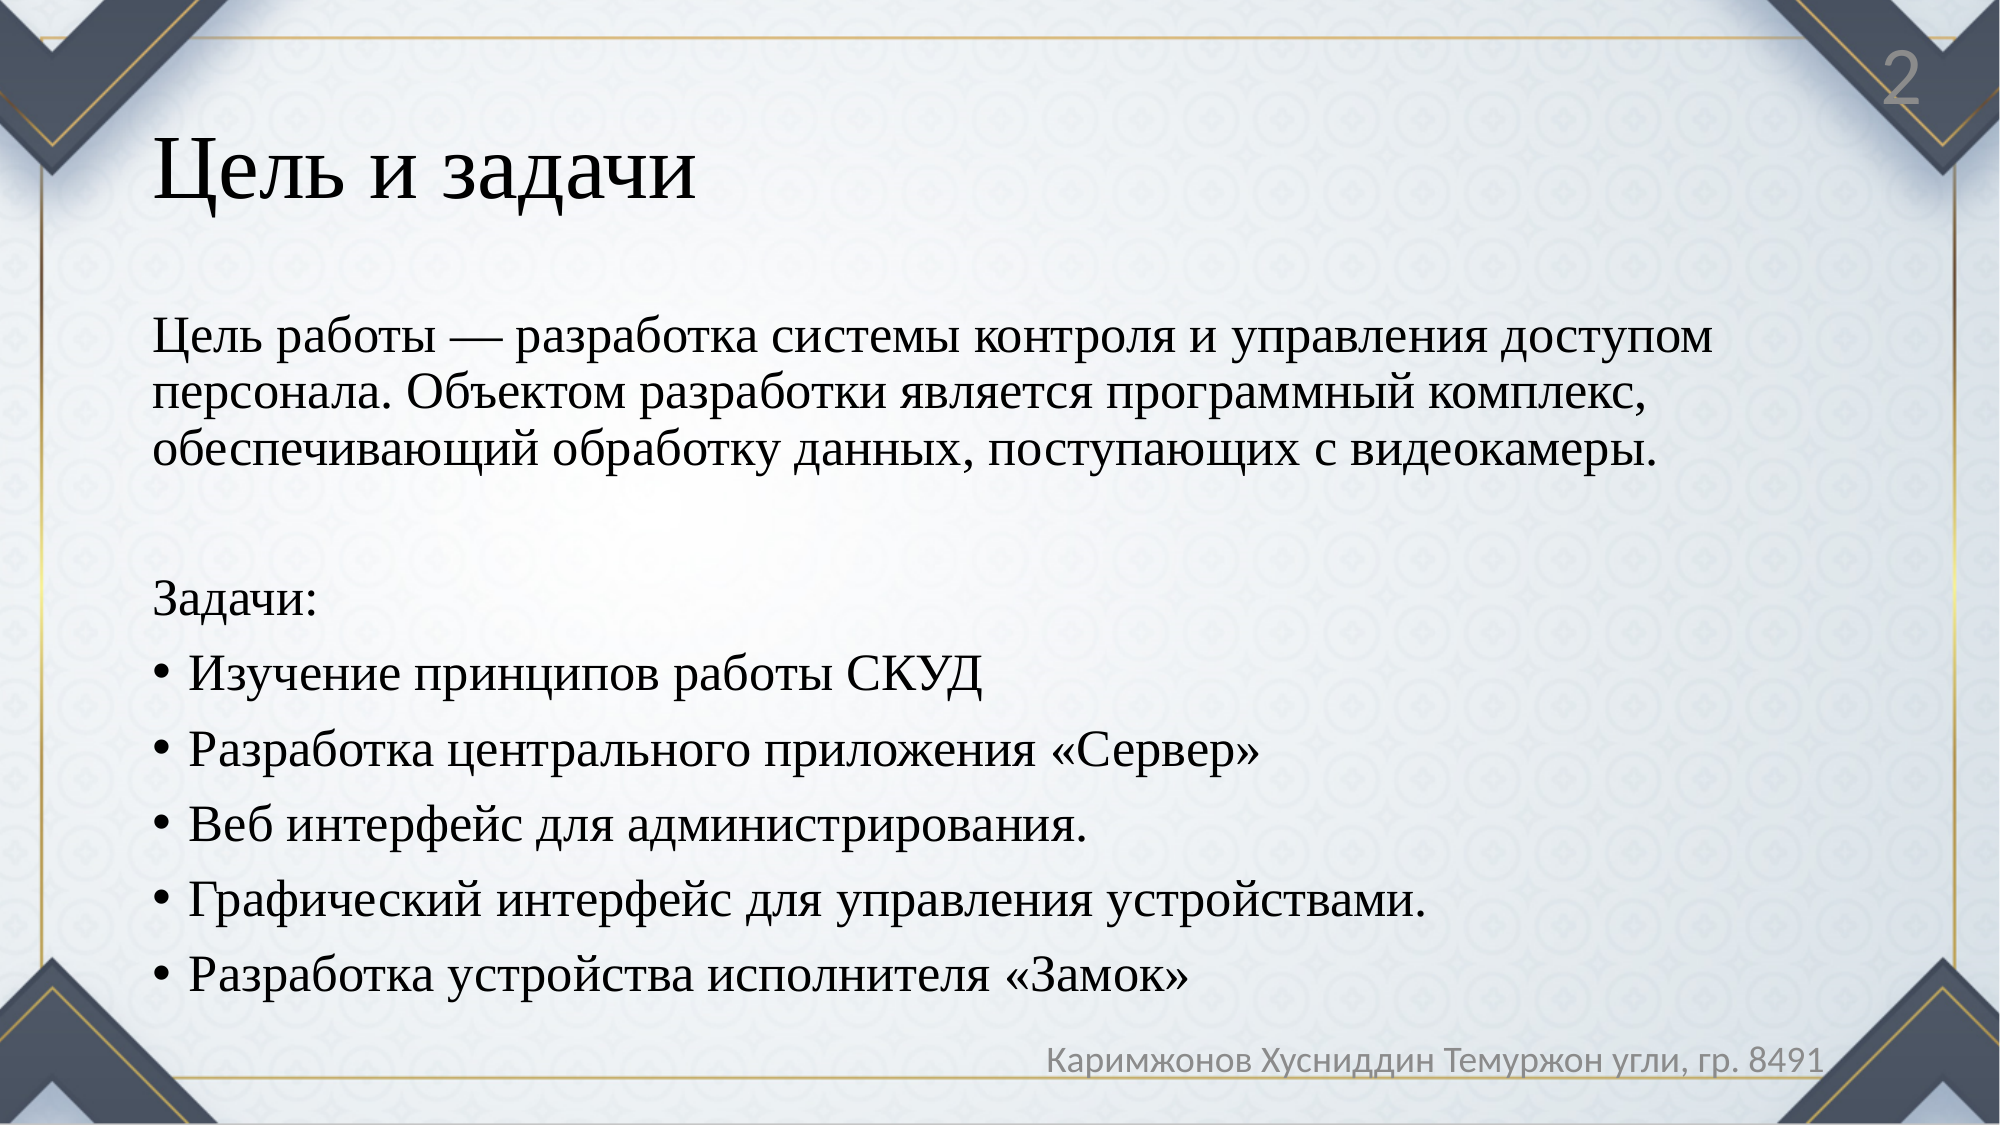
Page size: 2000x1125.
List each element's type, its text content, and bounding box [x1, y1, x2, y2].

list Цель работы — разработка системы контроля и управления доступом персонала. Объектом разработки является программный комплекс, обеспечивающий обработку данных, поступающих с видеокамеры. Задачи: Изучение принципов работы СКУД Разработка центрального приложения «Сервер» Веб интерфейс для администрирования. Графический интерфейс для управления устройствами. Разработка устройства исполнителя «Замок» [137, 299, 1862, 1014]
slide_number 2 [1749, 49, 1938, 95]
title Цель и задачи [137, 59, 1862, 278]
picture [0, 0, 2000, 1125]
footer Каримжонов Хусниддин Темуржон угли, гр. 8491 [917, 1035, 1955, 1081]
